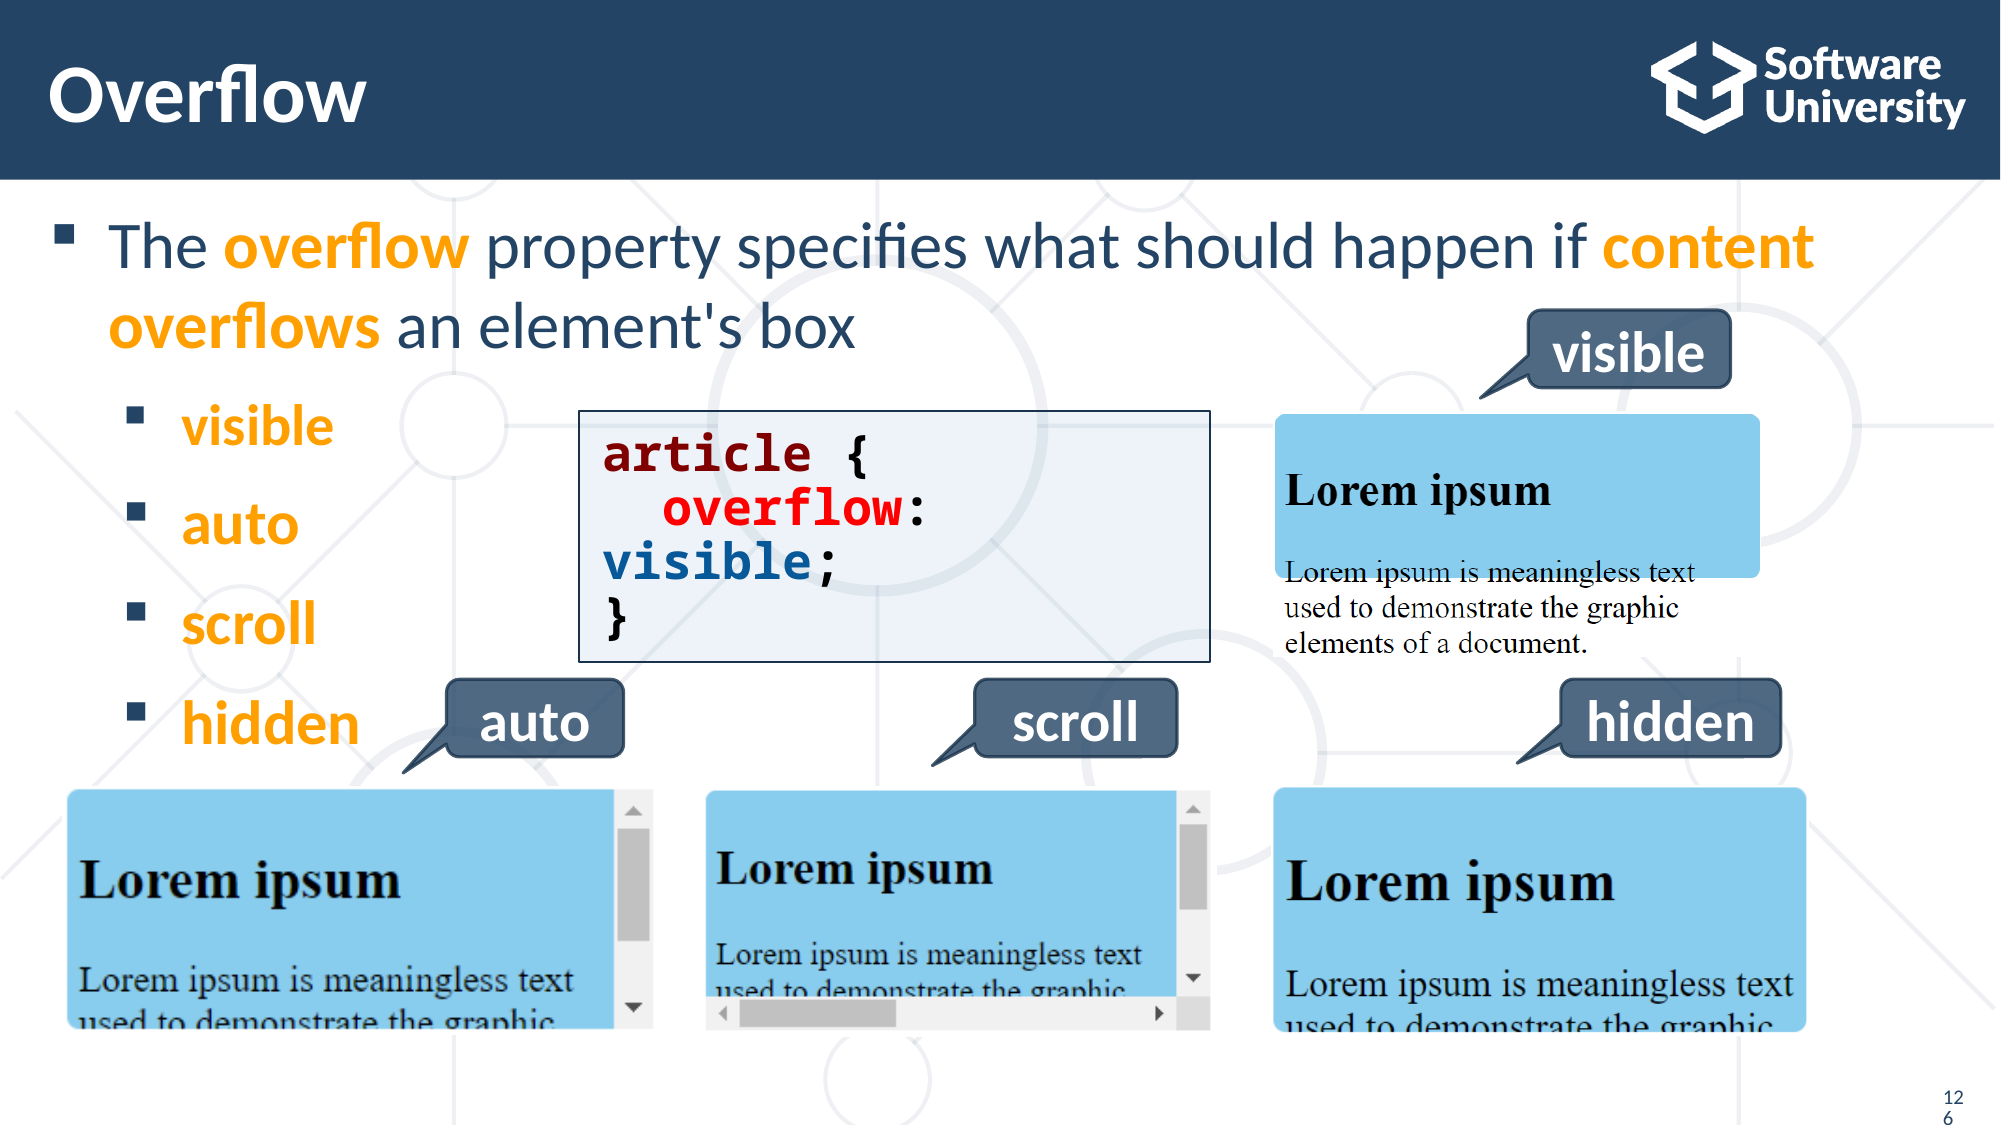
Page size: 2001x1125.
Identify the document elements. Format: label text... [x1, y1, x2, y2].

text_box scroll [930, 676, 1180, 768]
text_box article { overflow: visible; } [579, 410, 1210, 662]
slide_number 126 [1927, 1067, 1989, 1117]
text_box visible [1478, 307, 1733, 401]
picture [1272, 411, 1761, 658]
list The overflow property specifies what should happen if content overflows an element's box visible auto scroll hidden [31, 196, 1974, 1103]
text_box hidden [1515, 676, 1783, 766]
picture [1651, 41, 1966, 134]
picture [1271, 785, 1809, 1037]
picture [703, 785, 1217, 1037]
picture [62, 785, 663, 1036]
text_box auto [401, 677, 626, 775]
title Overflow [31, 16, 1625, 162]
